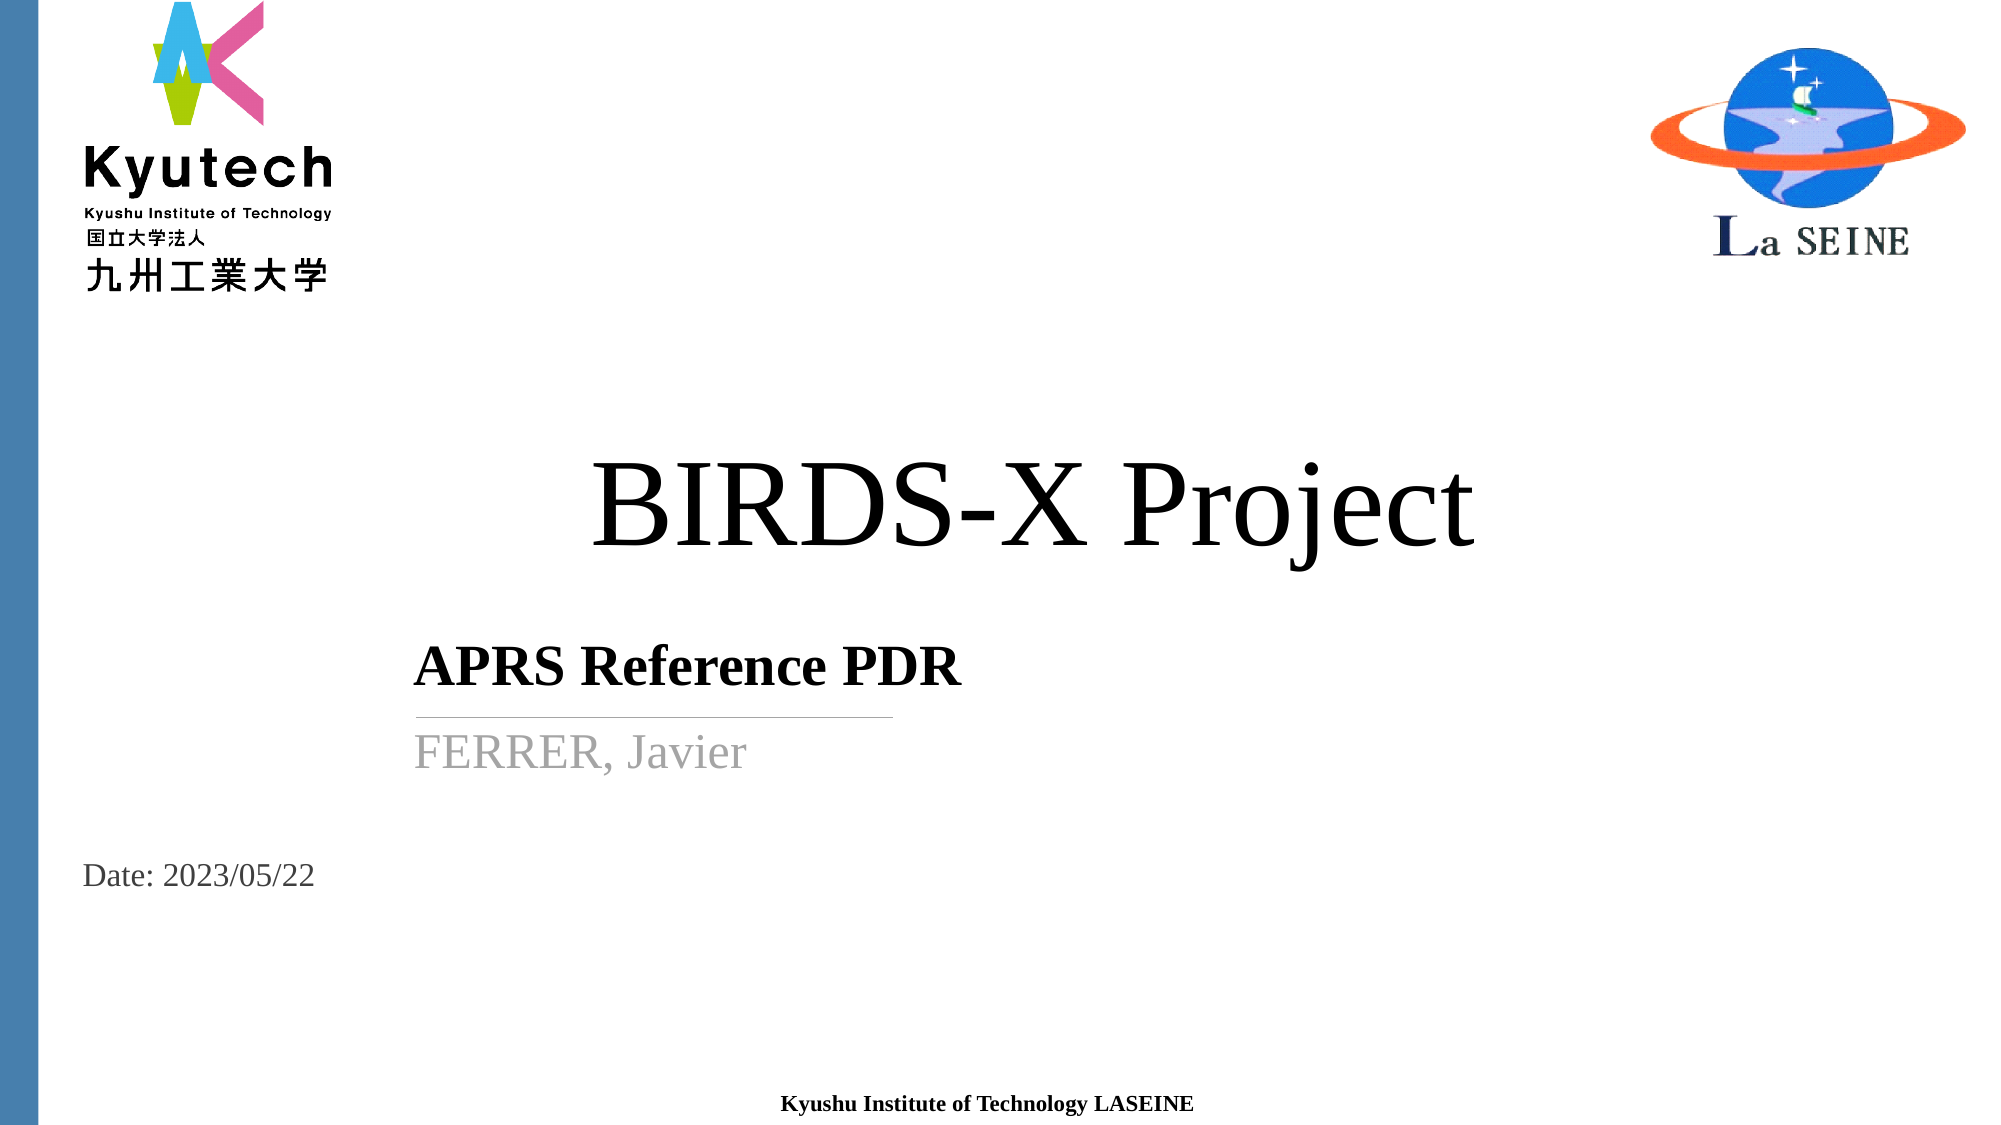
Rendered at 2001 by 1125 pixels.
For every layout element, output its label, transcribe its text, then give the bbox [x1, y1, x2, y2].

picture [1636, 31, 1979, 273]
picture [85, 0, 331, 221]
picture [80, 228, 326, 292]
text_box Date: 2023/05/22 [67, 849, 2000, 980]
text_box APRS Reference PDR [398, 619, 2000, 705]
text_box FERRER, Javier [398, 717, 927, 801]
